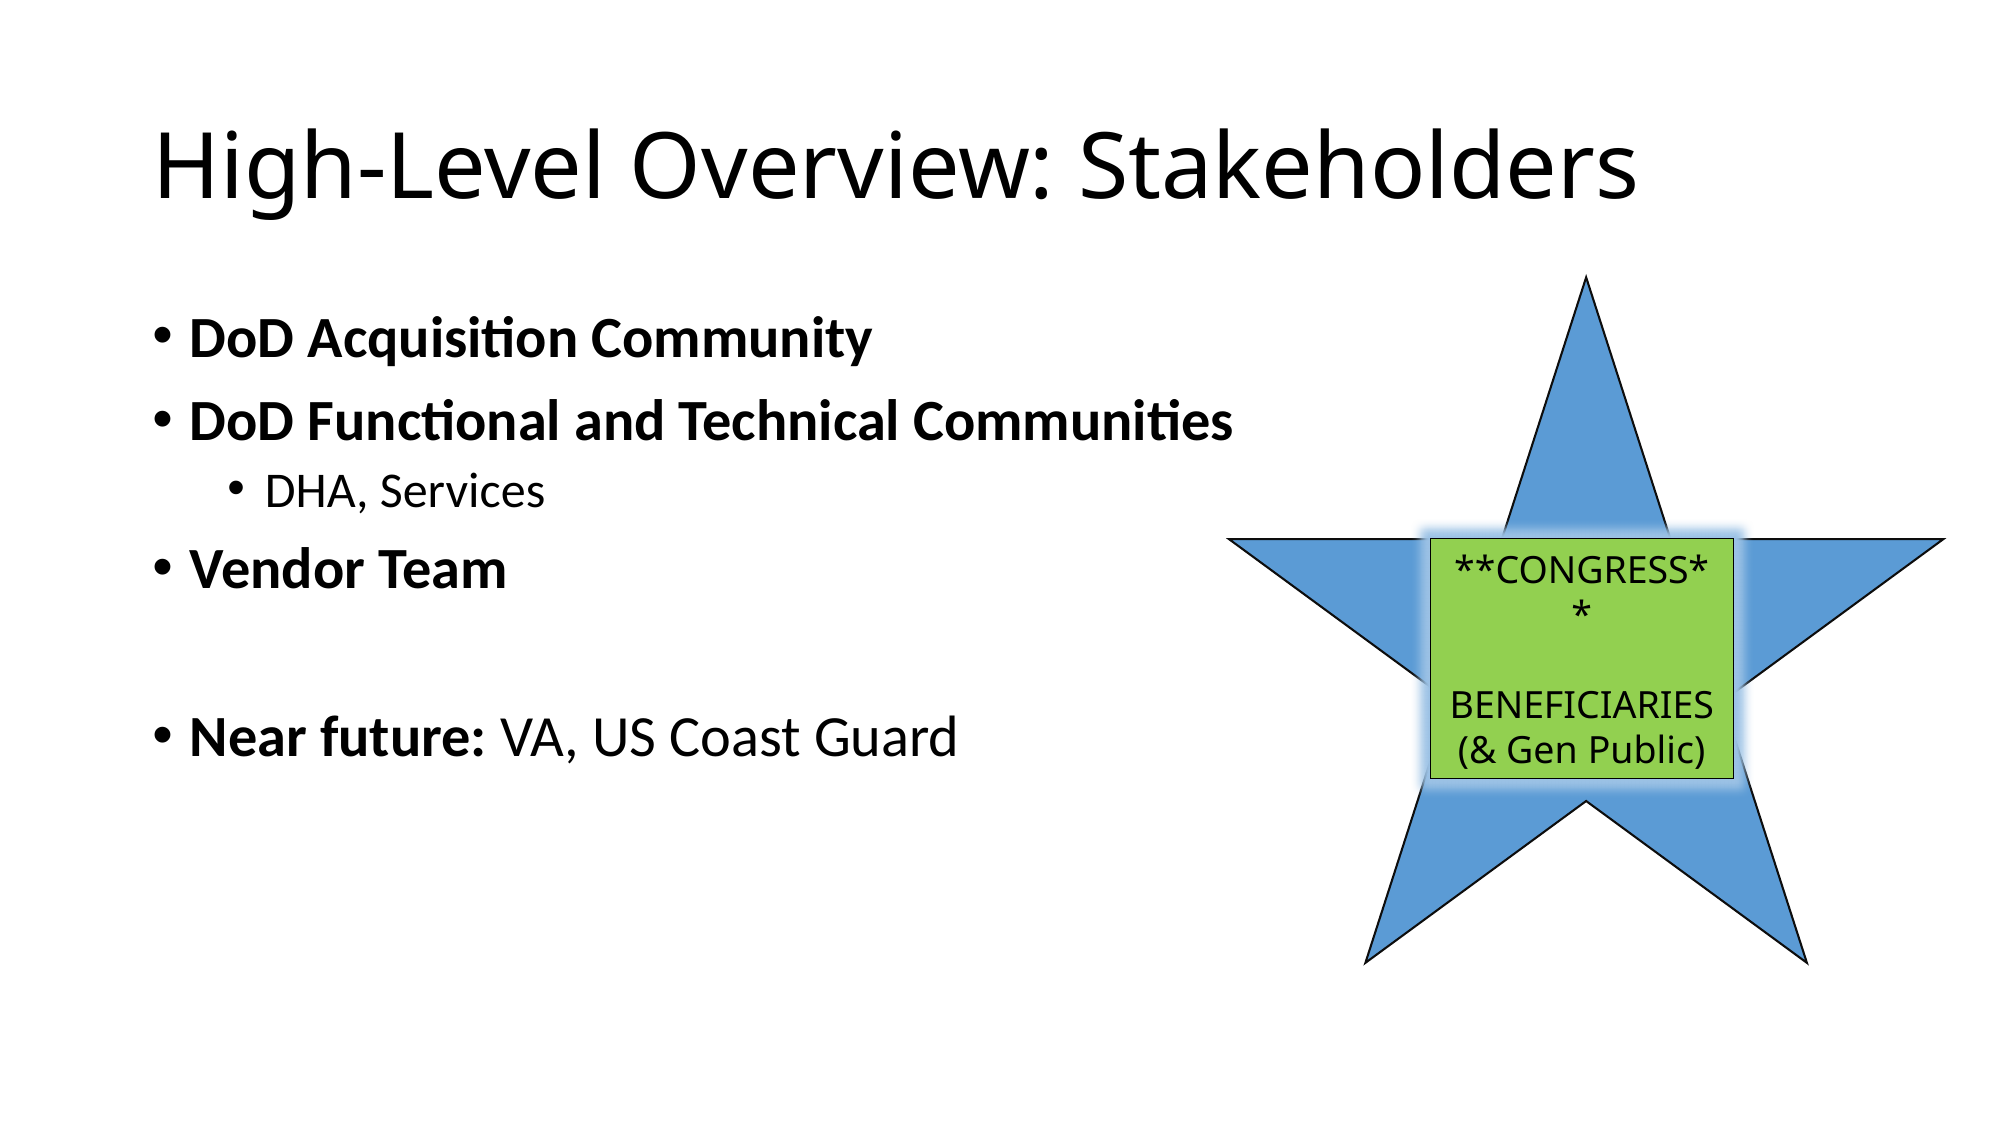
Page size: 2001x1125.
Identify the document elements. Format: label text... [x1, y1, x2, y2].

text_box **CONGRESS** BENEFICIARIES (& Gen Public) [1430, 538, 1734, 779]
text_box [1363, 788, 1809, 966]
title High-Level Overview: Stakeholders [137, 59, 1863, 278]
list DoD Acquisition Community DoD Functional and Technical Communities DHA, Services Vendor Team Near future: VA, US Coast Guard [137, 299, 1863, 1014]
text_box [1225, 538, 1412, 675]
text_box [1752, 538, 1947, 681]
text_box [1506, 273, 1666, 520]
